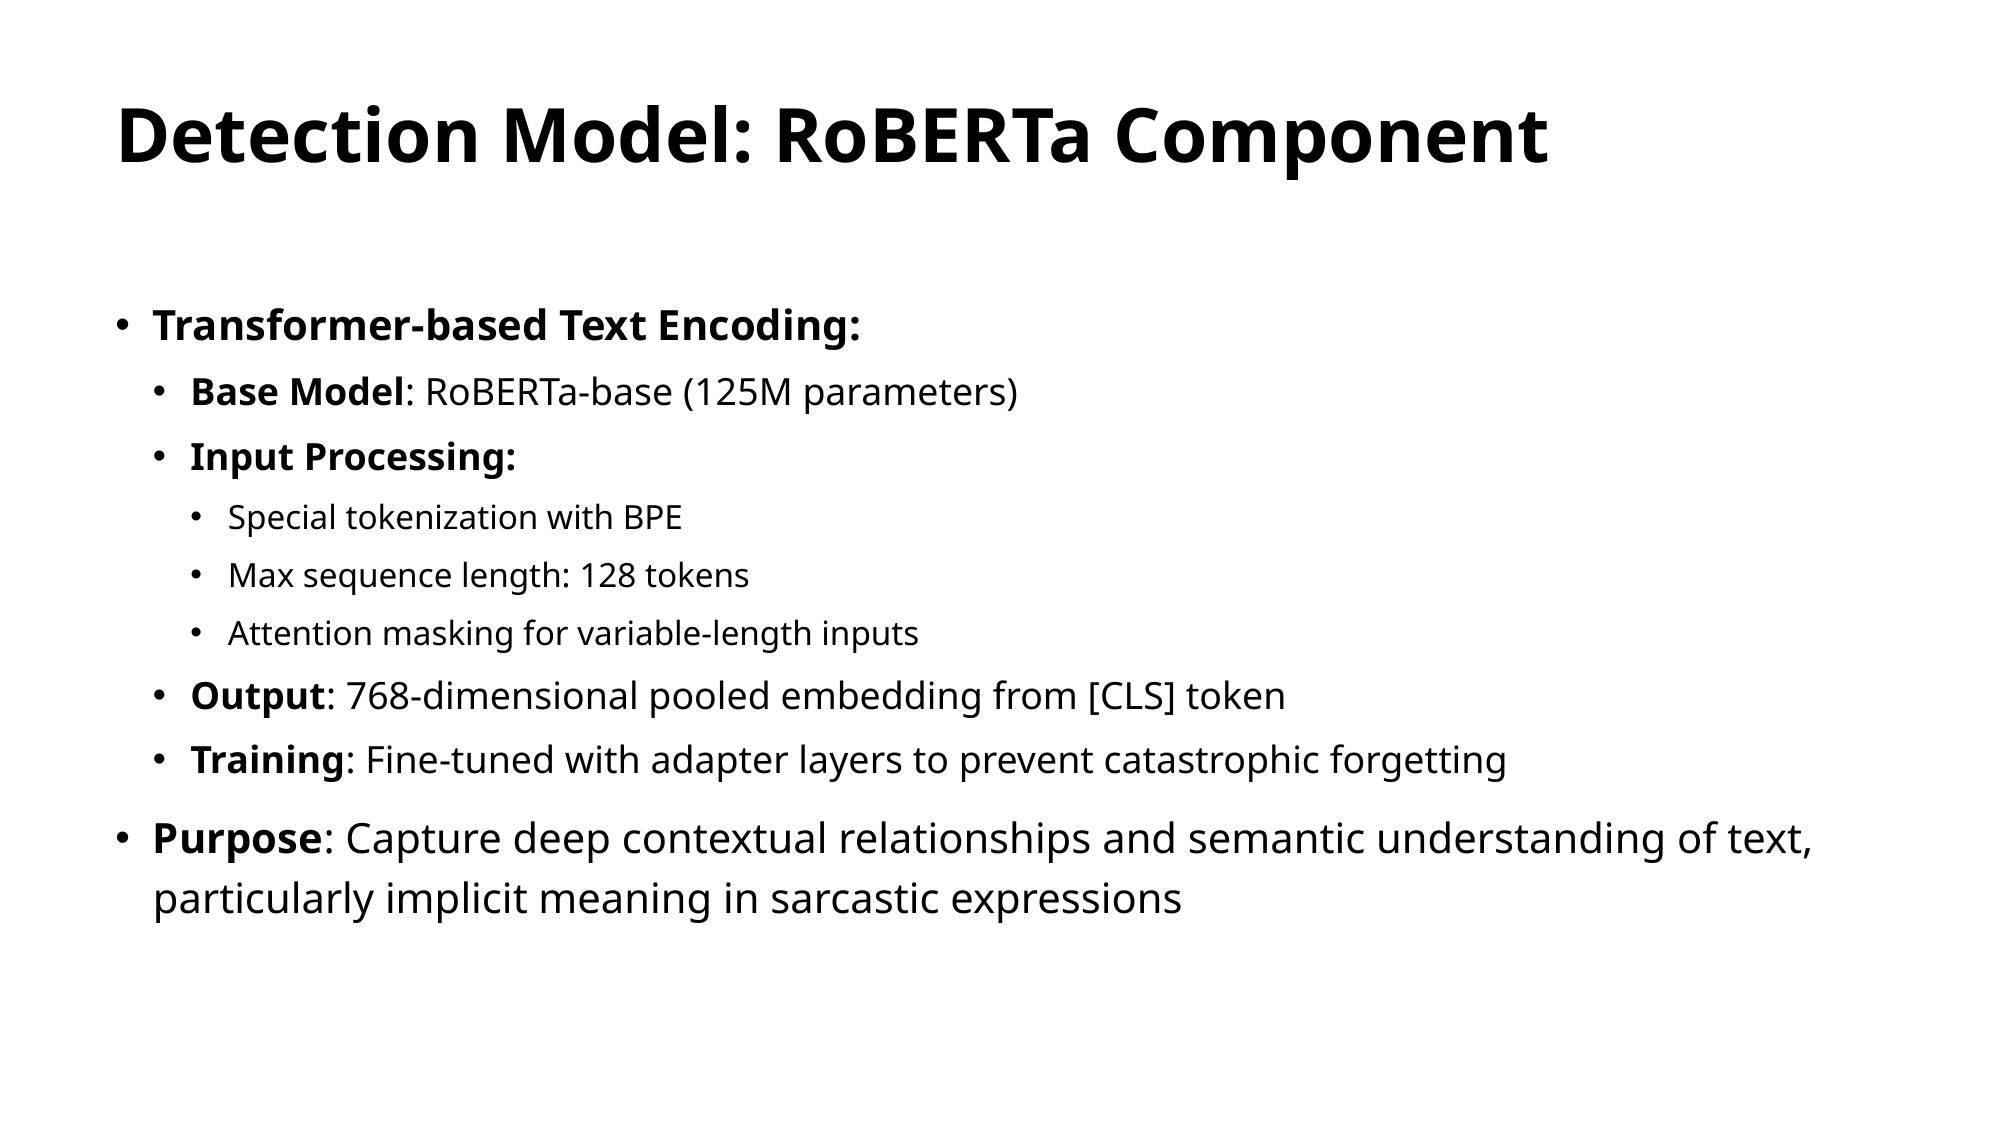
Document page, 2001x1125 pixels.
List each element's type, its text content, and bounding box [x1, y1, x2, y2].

list Transformer-based Text Encoding: Base Model: RoBERTa-base (125M parameters) Input Processing: Special tokenization with BPE Max sequence length: 128 tokens Attention masking for variable-length inputs Output: 768-dimensional pooled embedding from [CLS] token Training: Fine-tuned with adapter layers to prevent catastrophic forgetting Purpose: Capture deep contextual relationships and semantic understanding of text, particularly implicit meaning in sarcastic expressions [100, 281, 1849, 1035]
title Detection Model: RoBERTa Component [100, 90, 1849, 276]
